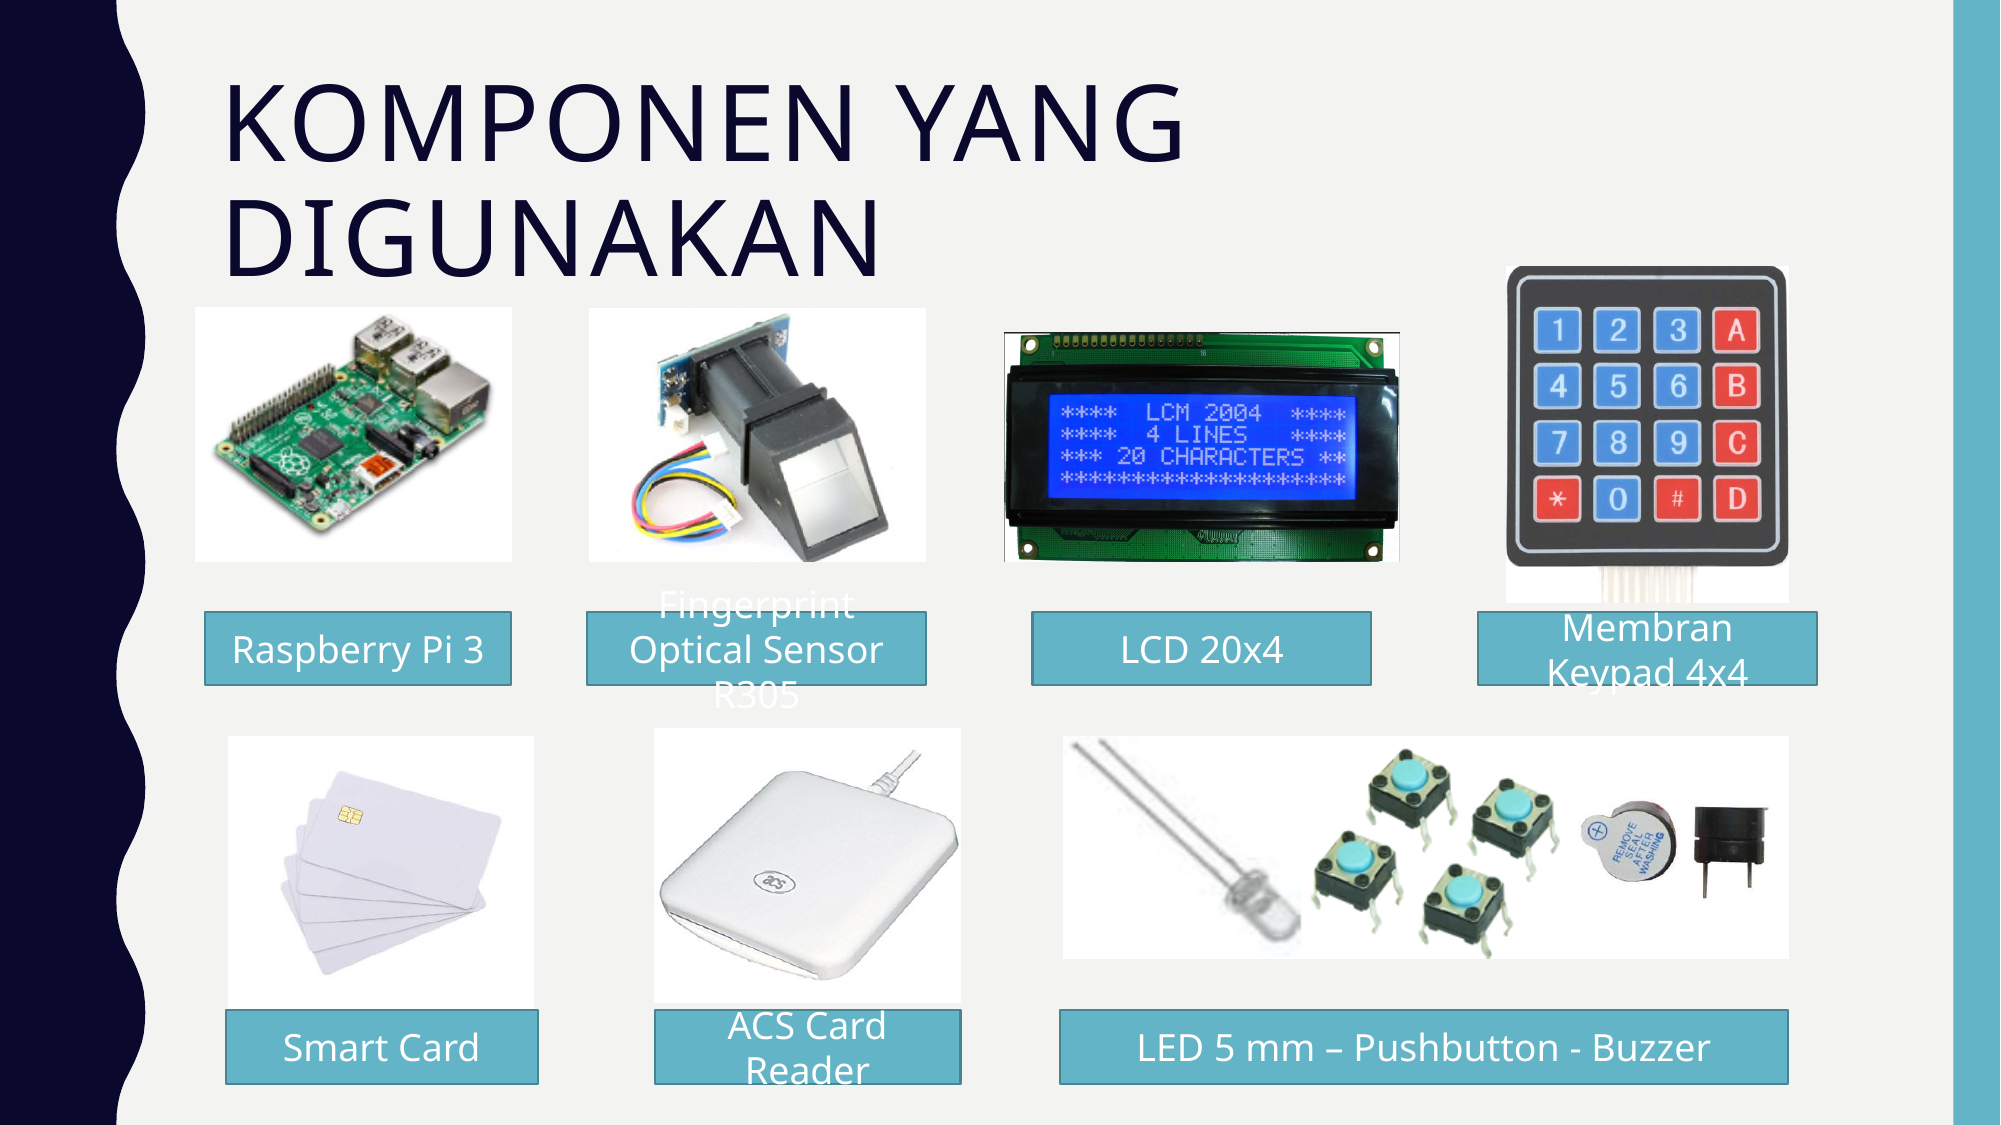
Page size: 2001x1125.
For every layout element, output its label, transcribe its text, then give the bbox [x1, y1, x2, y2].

text_box Smart Card [225, 1009, 539, 1085]
picture [1004, 332, 1400, 562]
picture [1063, 735, 1789, 959]
text_box LCD 20x4 [1031, 611, 1372, 686]
picture [589, 308, 926, 562]
picture [1506, 266, 1789, 603]
text_box Raspberry Pi 3 [204, 611, 512, 686]
text_box LED 5 mm – Pushbutton - Buzzer [1059, 1009, 1789, 1085]
picture [194, 307, 512, 562]
title KOMPONEN YANG DIGUNAKAN [205, 62, 1875, 308]
text_box Fingerprint Optical Sensor R305 [586, 611, 927, 686]
text_box Membran Keypad 4x4 [1477, 611, 1818, 686]
picture [228, 736, 535, 1011]
text_box ACS Card Reader [654, 1009, 962, 1085]
picture [654, 728, 961, 1003]
